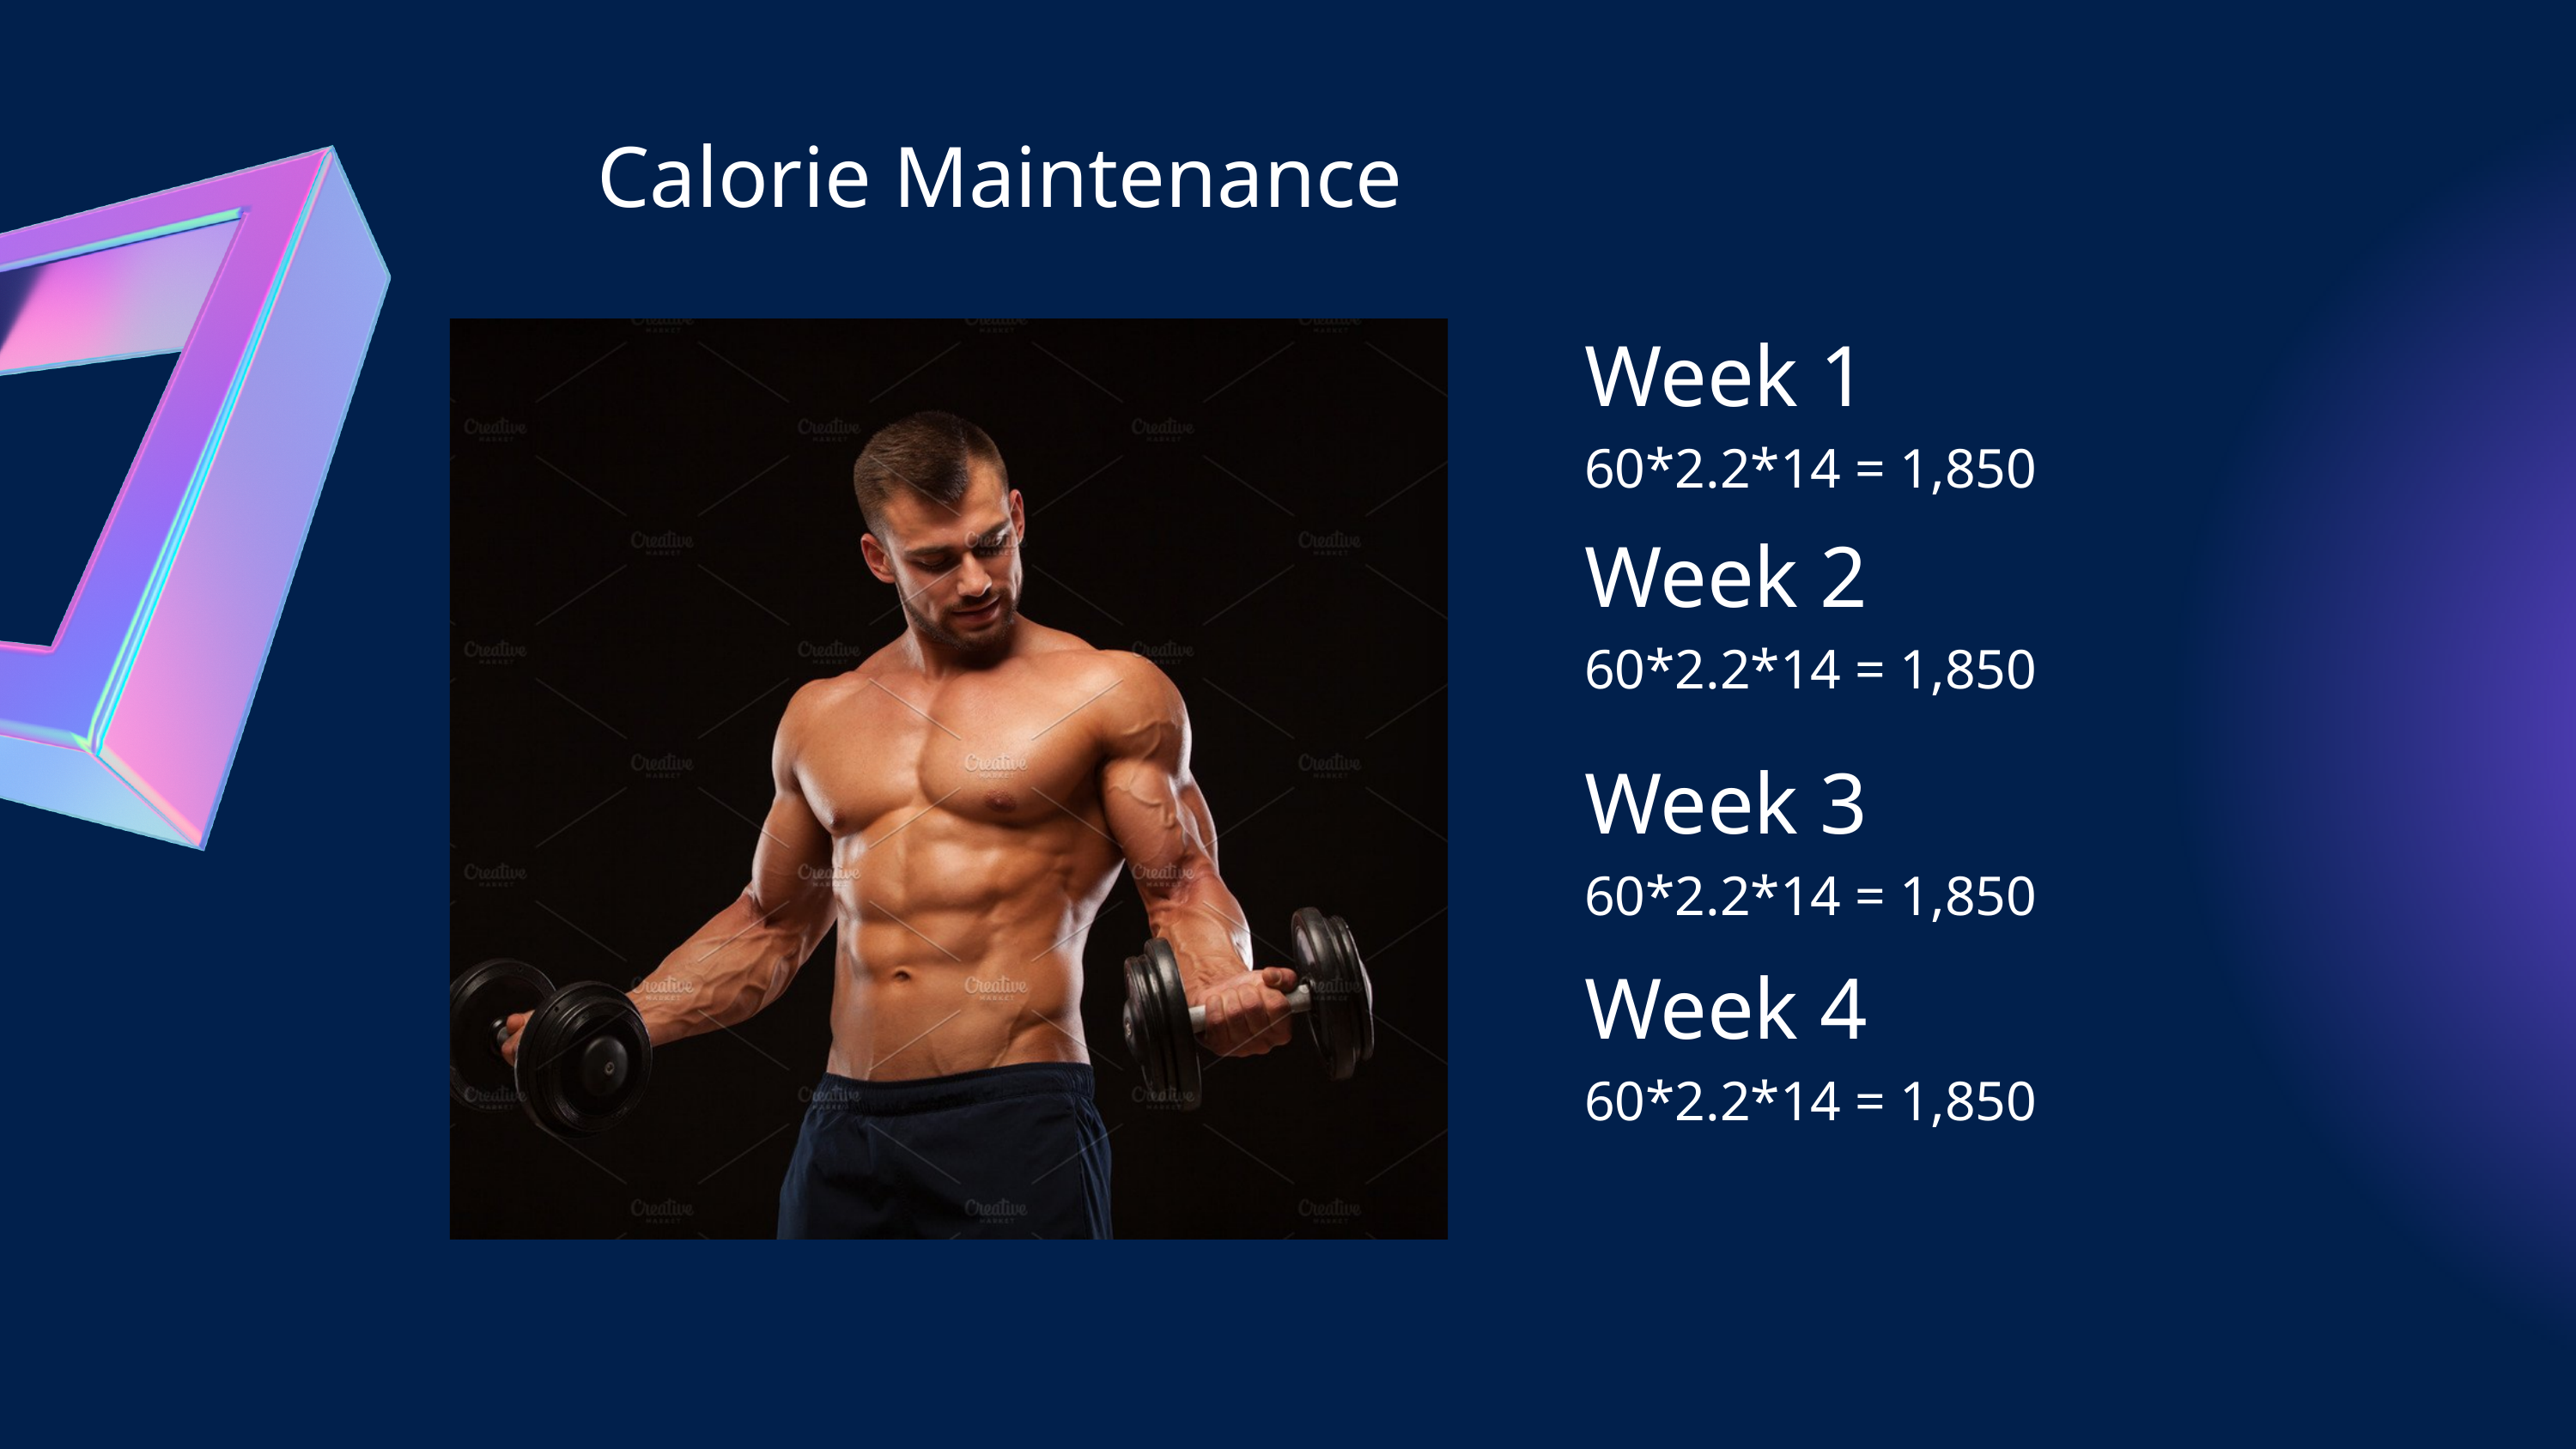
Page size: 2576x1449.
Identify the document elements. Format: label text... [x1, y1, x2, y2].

text_box Calorie Maintenance [597, 106, 1516, 224]
text_box Week 3 60*2.2*14 = 1,850 [1584, 733, 2282, 926]
text_box Week 1 60*2.2*14 = 1,850 [1584, 306, 2282, 499]
text_box [449, 318, 1449, 1240]
text_box Week 2 60*2.2*14 = 1,850 [1584, 507, 2282, 700]
text_box Week 4 60*2.2*14 = 1,850 [1584, 938, 2282, 1131]
text_box [2173, 0, 2576, 1449]
text_box [0, 144, 392, 852]
